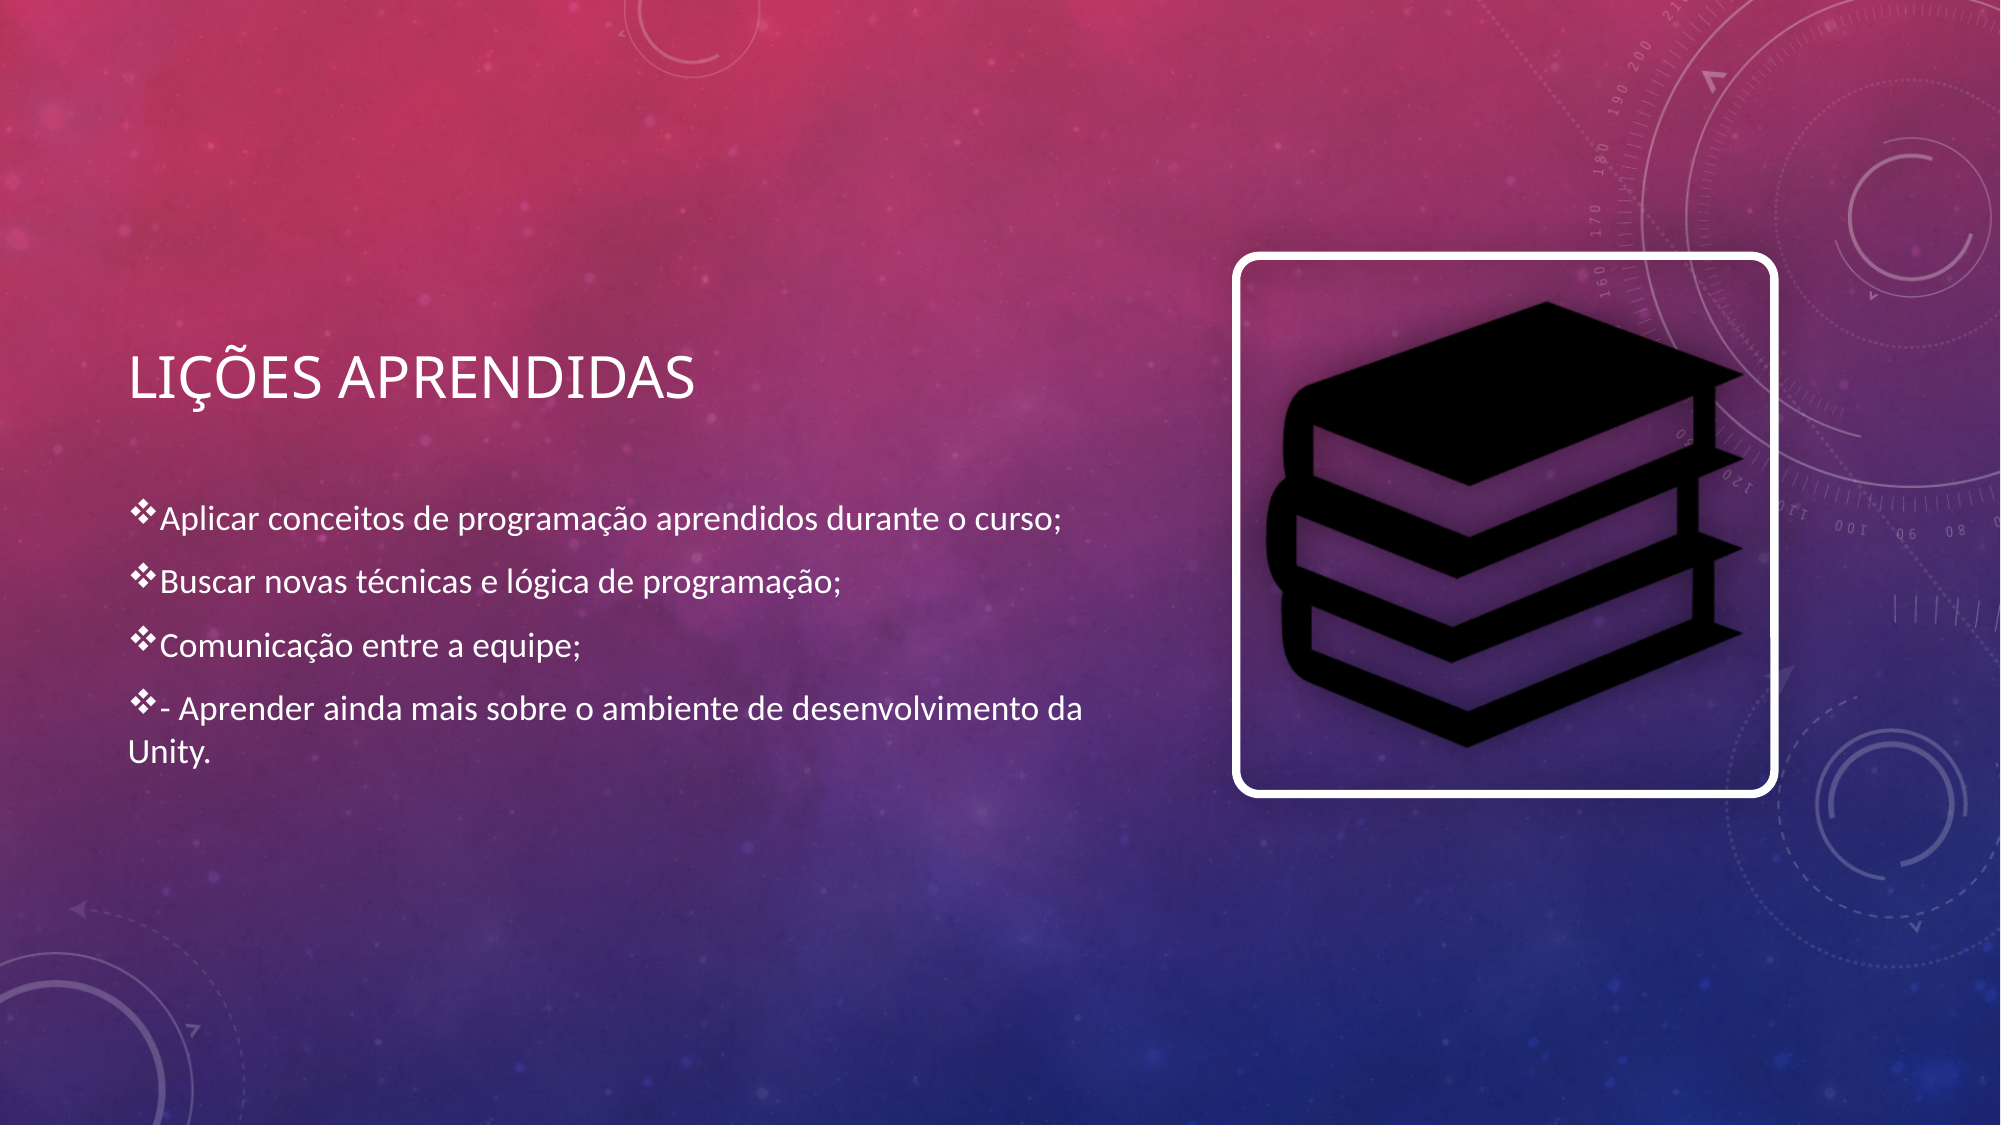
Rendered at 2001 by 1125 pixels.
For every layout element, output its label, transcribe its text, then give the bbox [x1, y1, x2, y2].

list Aplicar conceitos de programação aprendidos durante o curso; Buscar novas técnicas e lógica de programação; Comunicação entre a equipe; - Aprender ainda mais sobre o ambiente de desenvolvimento da Unity. [112, 487, 1124, 788]
picture [0, 0, 2001, 1125]
title Lições aprendidas [112, 262, 1124, 487]
